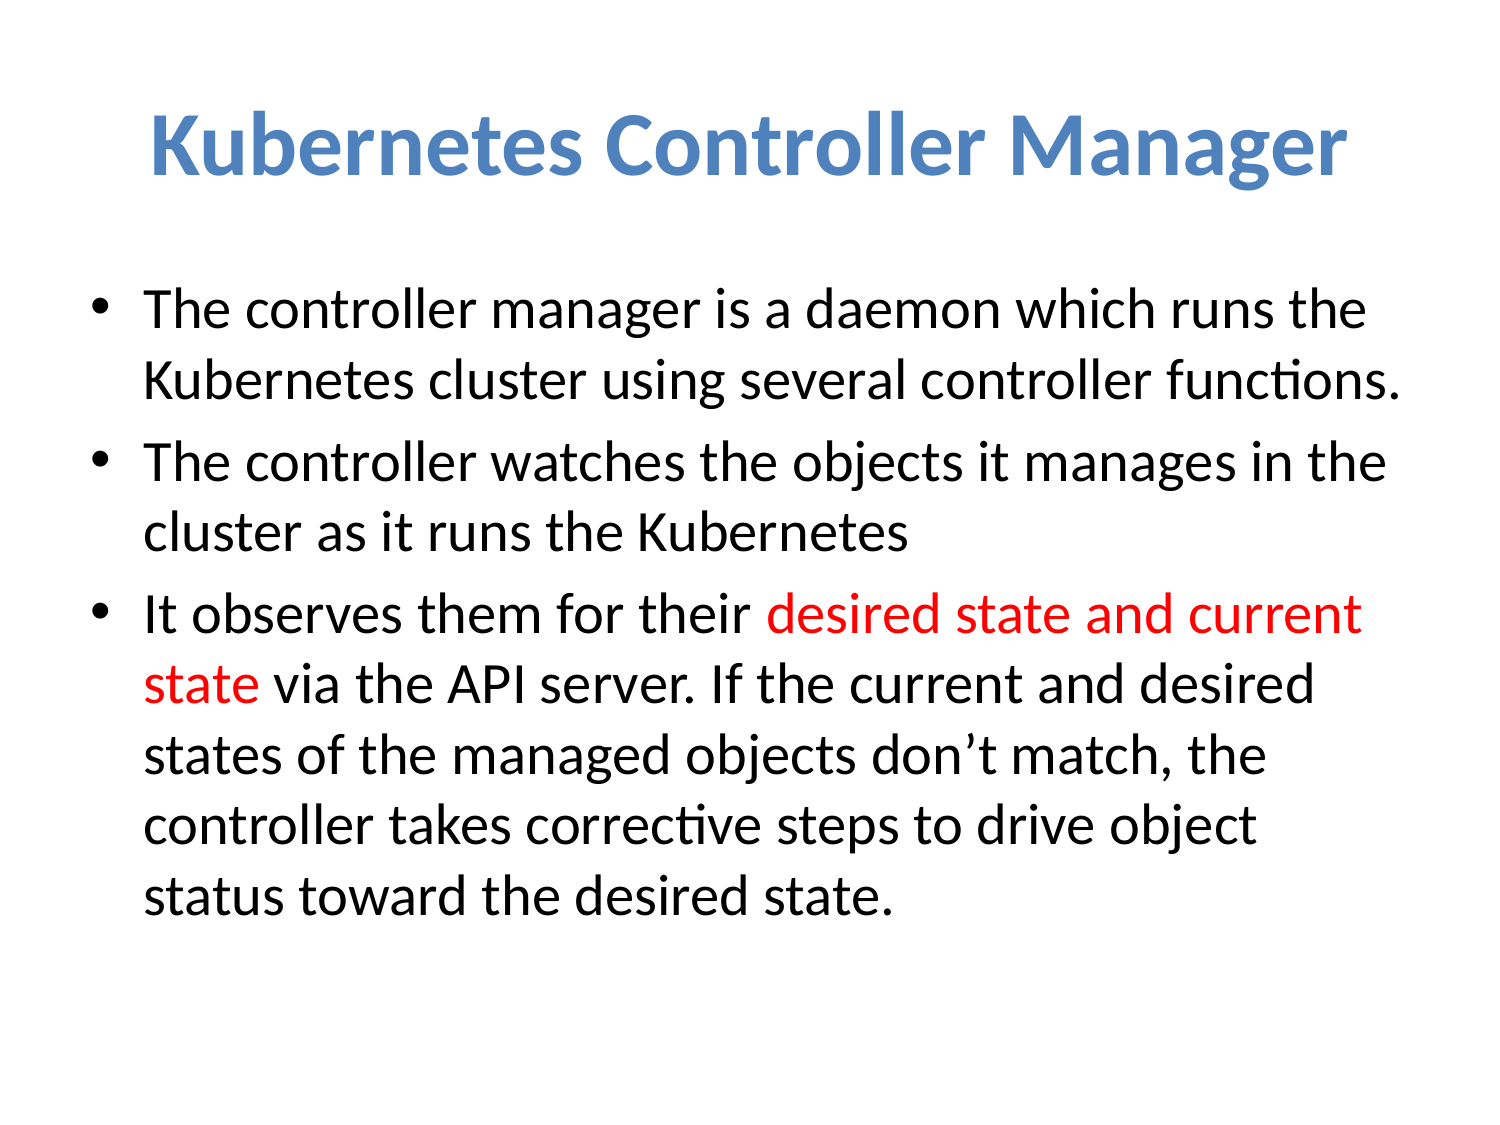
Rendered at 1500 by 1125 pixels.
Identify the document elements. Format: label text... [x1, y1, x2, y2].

list The controller manager is a daemon which runs the Kubernetes cluster using several controller functions. The controller watches the objects it manages in the cluster as it runs the Kubernetes It observes them for their desired state and current state via the API server. If the current and desired states of the managed objects don’t match, the controller takes corrective steps to drive object status toward the desired state. [75, 262, 1425, 1005]
title Kubernetes Controller Manager [75, 45, 1425, 233]
